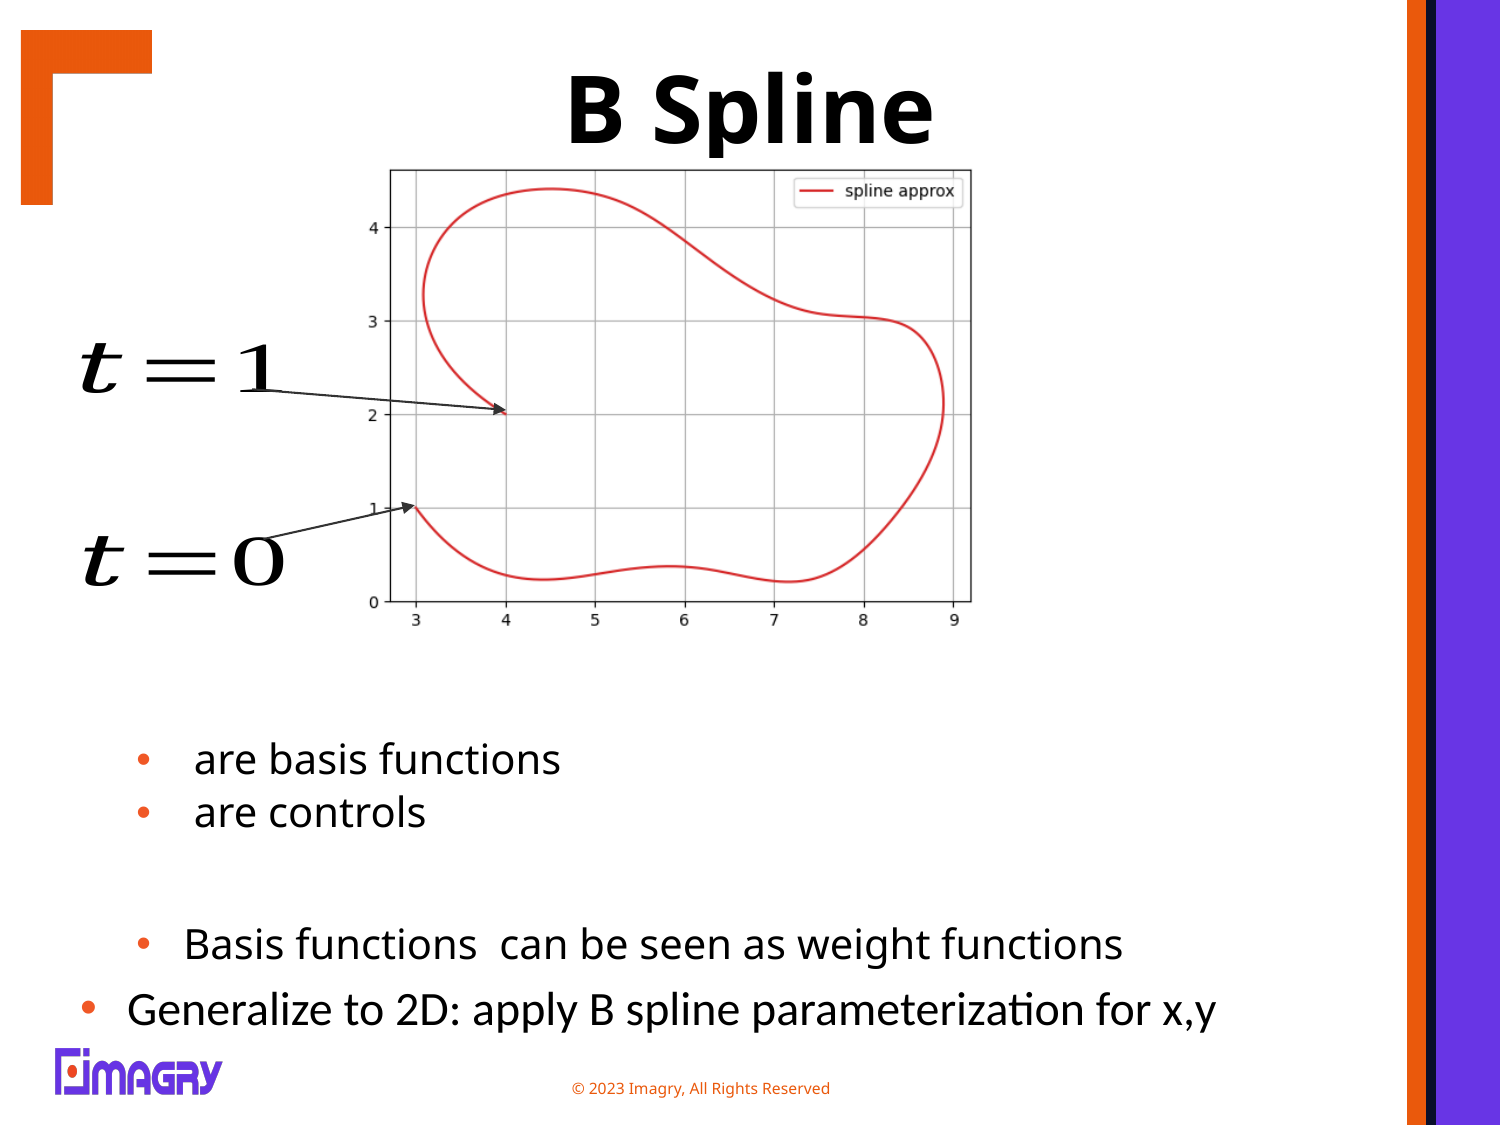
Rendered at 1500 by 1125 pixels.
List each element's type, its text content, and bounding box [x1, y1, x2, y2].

picture [20, 30, 152, 205]
picture [51, 1042, 228, 1103]
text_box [74, 158, 981, 641]
title B Spline [187, 41, 1313, 172]
